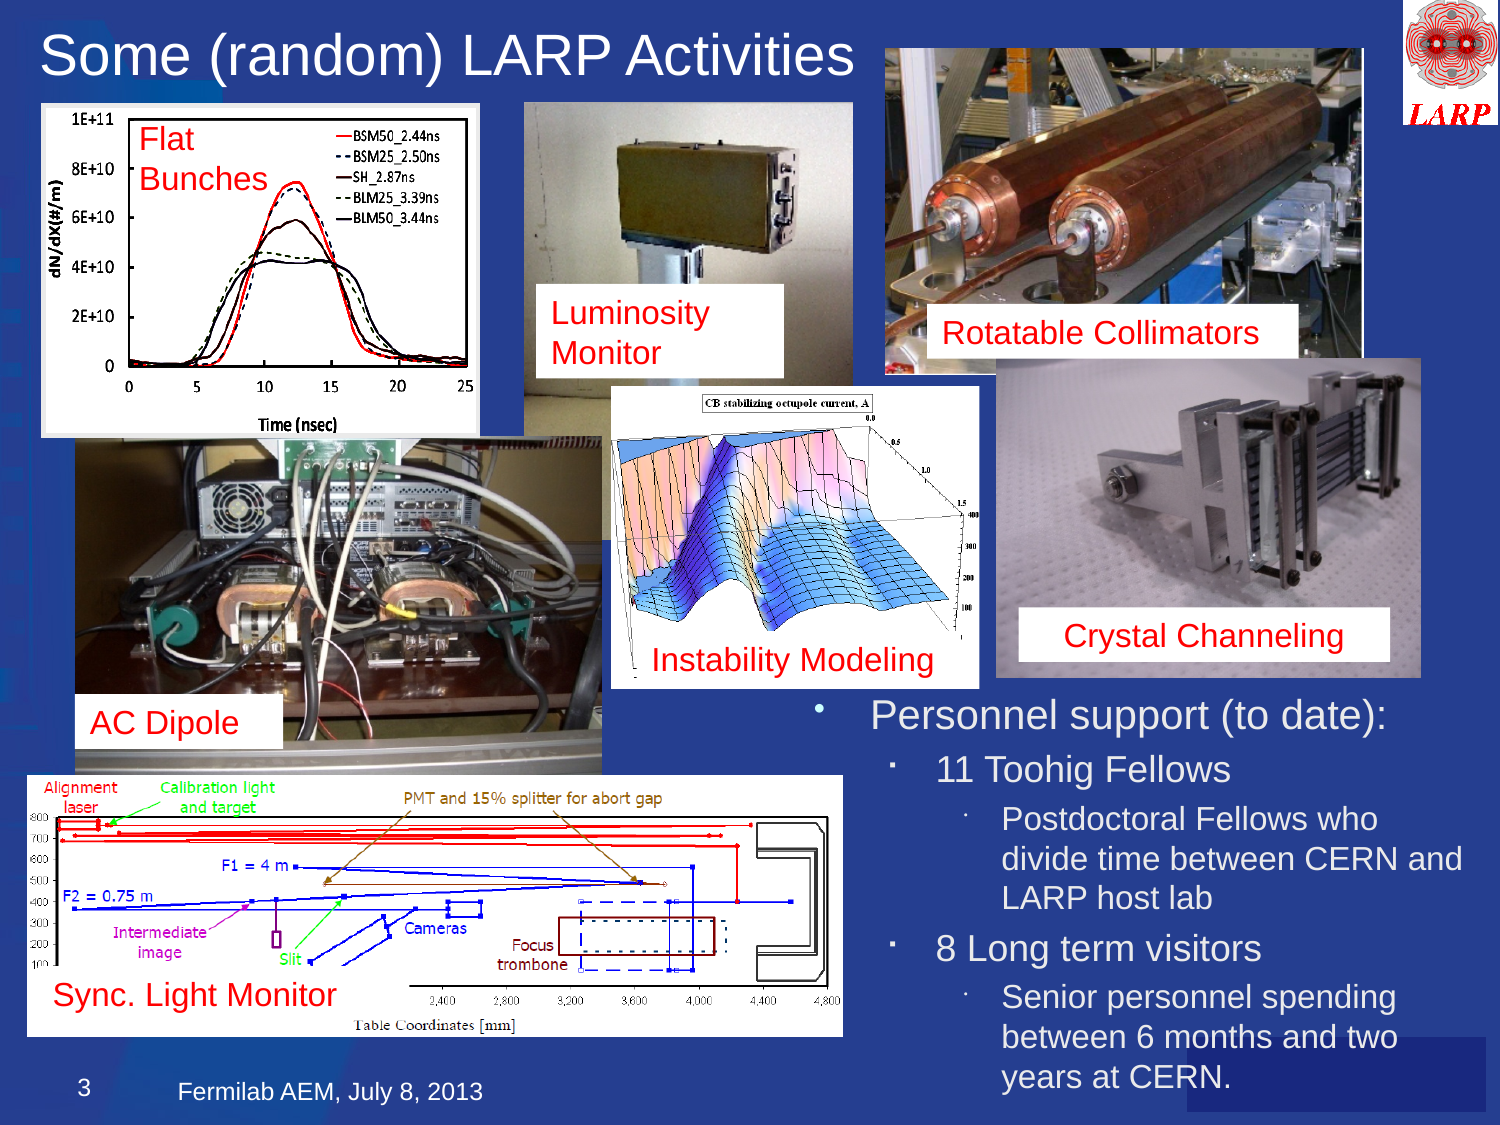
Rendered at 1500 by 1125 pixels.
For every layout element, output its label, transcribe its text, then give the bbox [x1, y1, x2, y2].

footer Fermilab AEM, July 8, 2013 [162, 1037, 1048, 1113]
picture [0, 0, 1500, 1125]
title Some (random) LARP Activities [24, 18, 1200, 86]
slide_number 3 [62, 1045, 151, 1110]
list Personnel support (to date): 11 Toohig Fellows Postdoctoral Fellows who divide time between CERN and LARP host lab 8 Long term visitors Senior personnel spending between 6 months and two years at CERN. [798, 680, 1484, 1090]
